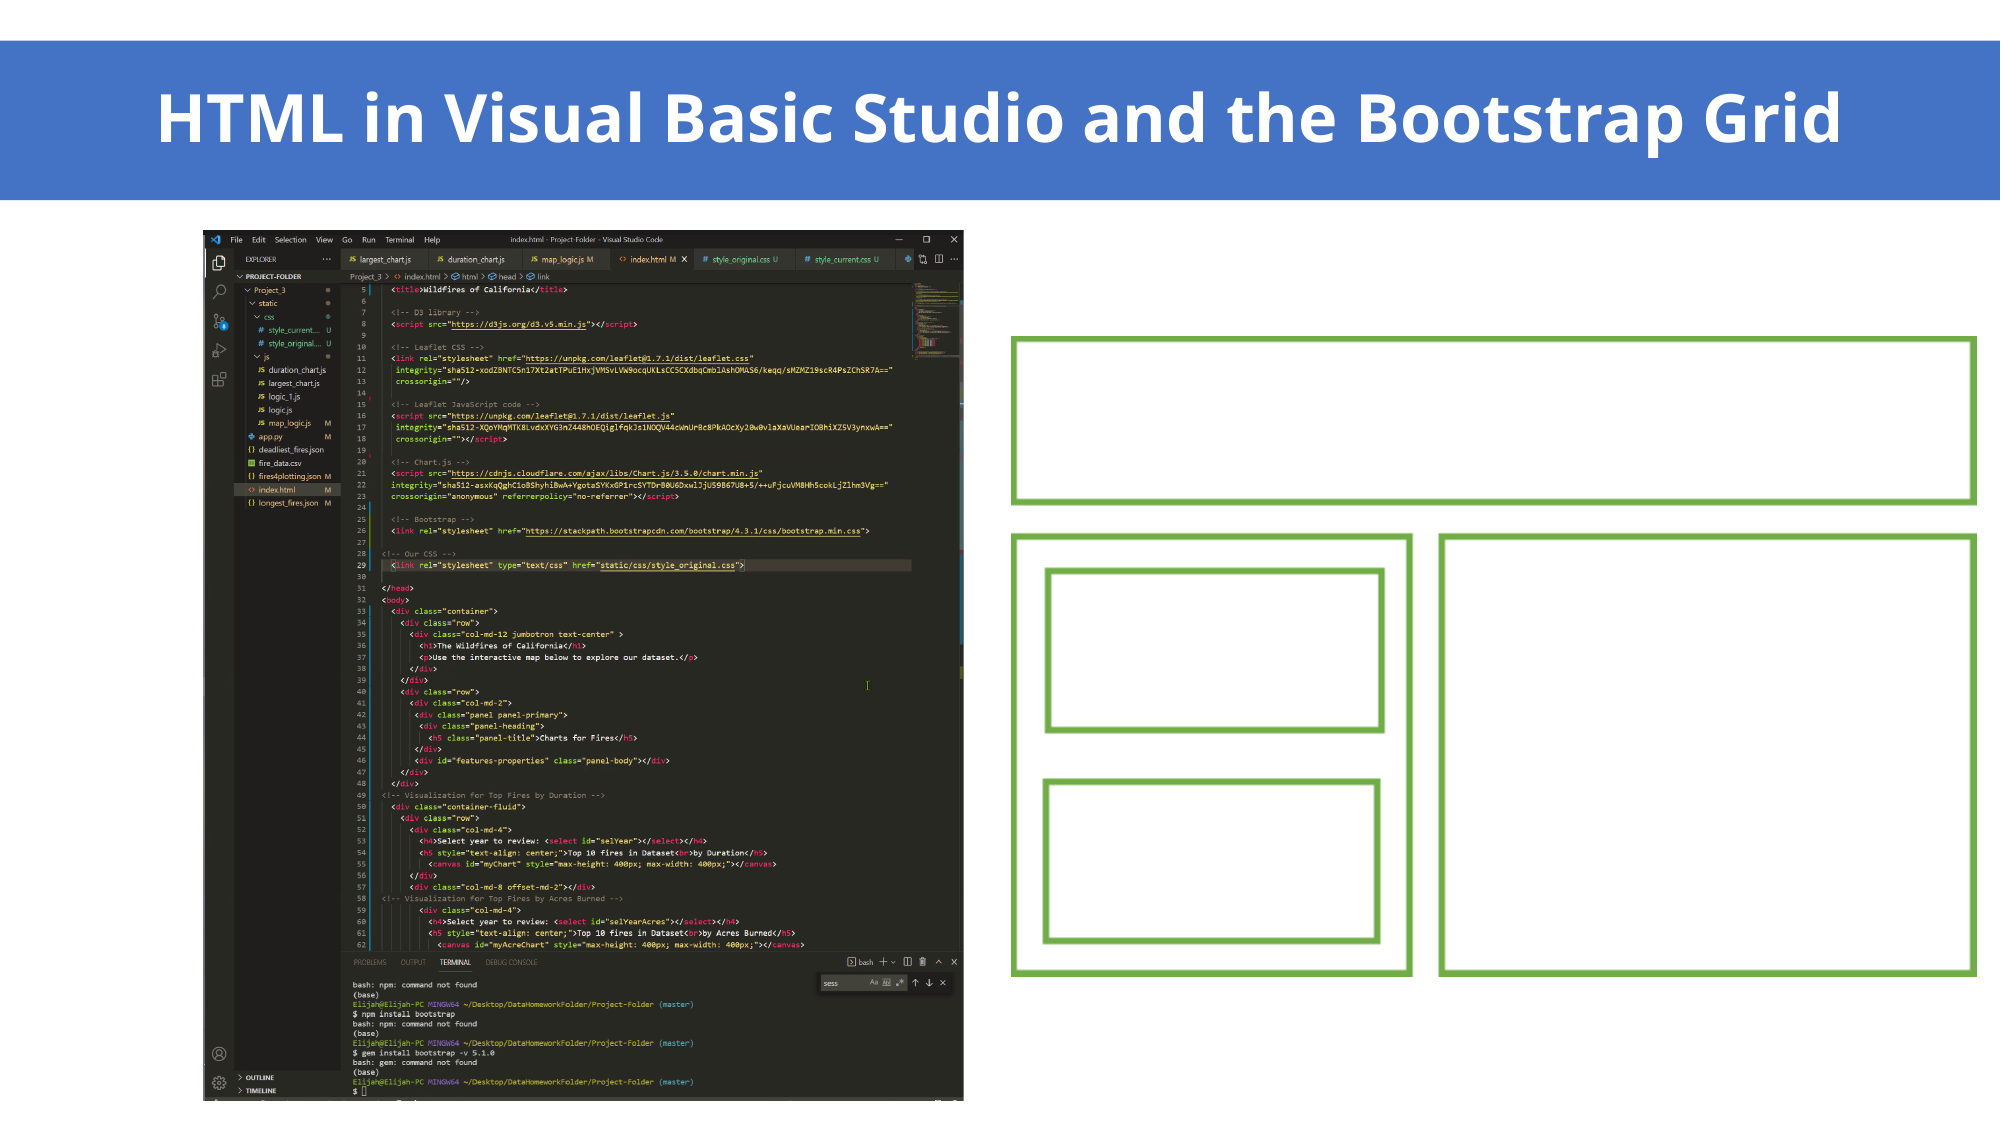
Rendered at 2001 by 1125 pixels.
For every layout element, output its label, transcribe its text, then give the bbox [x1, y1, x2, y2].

title HTML in Visual Basic Studio and the Bootstrap Grid [137, 11, 1863, 230]
picture [1011, 336, 1977, 977]
text_box [1863, 40, 2000, 201]
picture [202, 230, 964, 1101]
text_box [0, 40, 137, 201]
